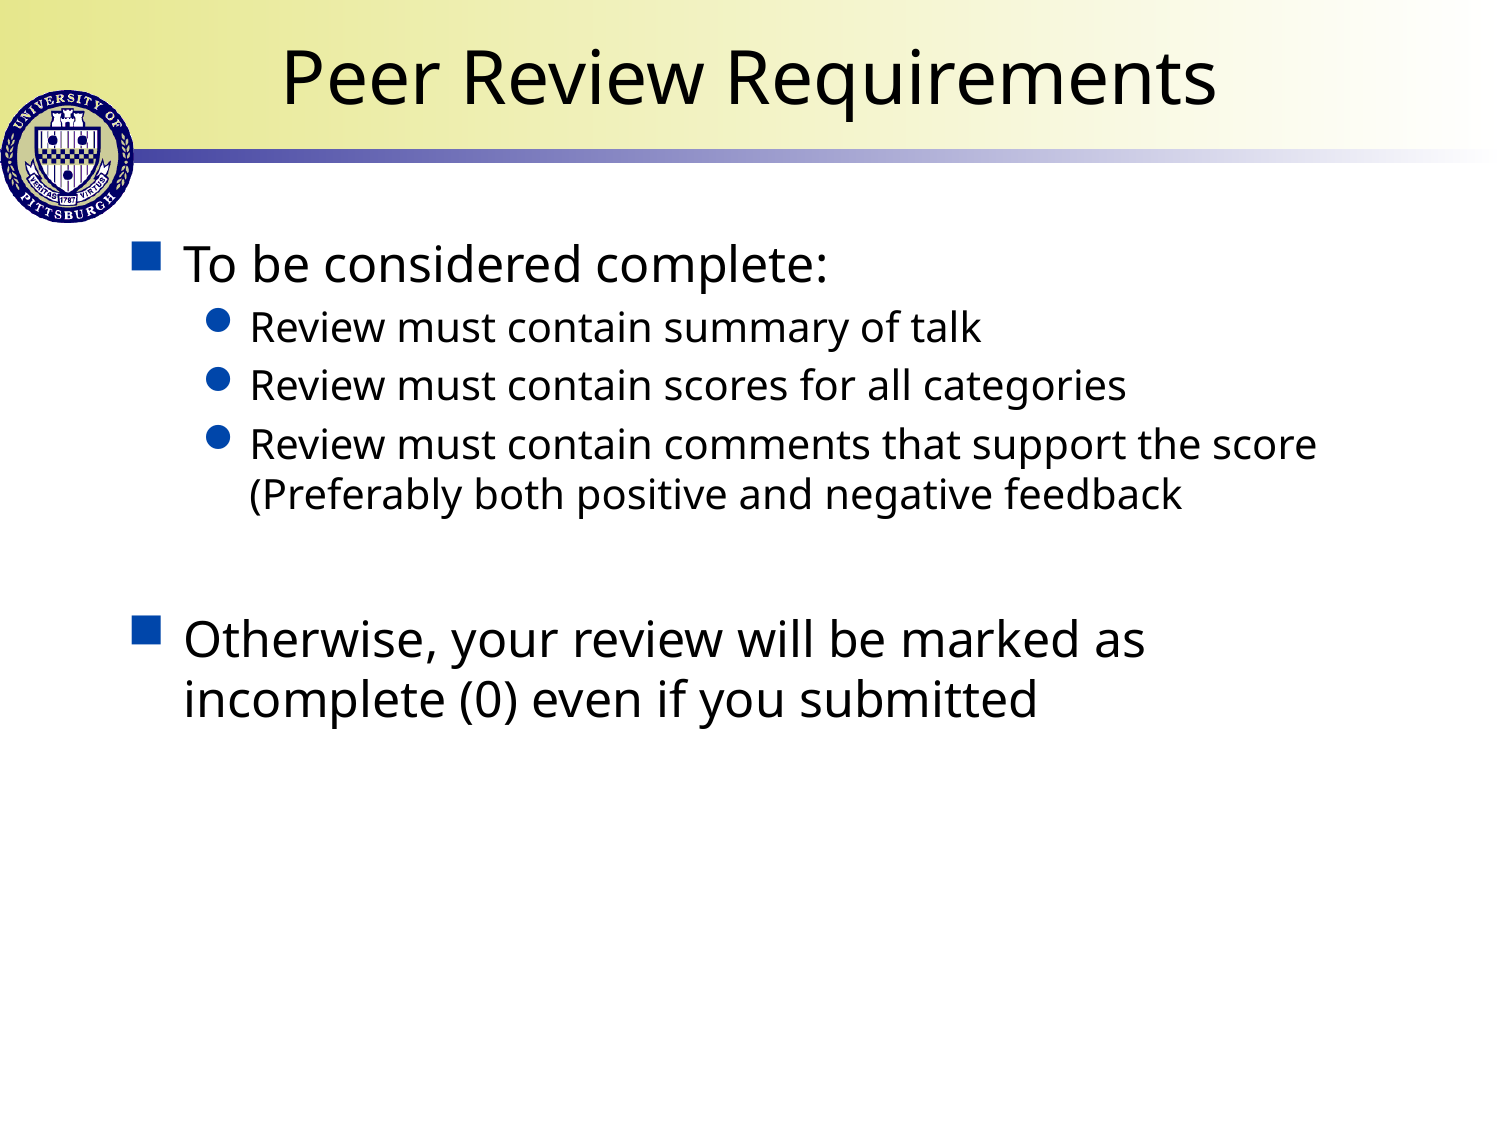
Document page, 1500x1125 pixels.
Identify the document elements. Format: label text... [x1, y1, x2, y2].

picture [0, 150, 134, 223]
list To be considered complete: Review must contain summary of talk Review must contain scores for all categories Review must contain comments that support the score (Preferably both positive and negative feedback Otherwise, your review will be marked as incomplete (0) even if you submitted [112, 224, 1388, 1000]
title Peer Review Requirements [0, 0, 1500, 150]
